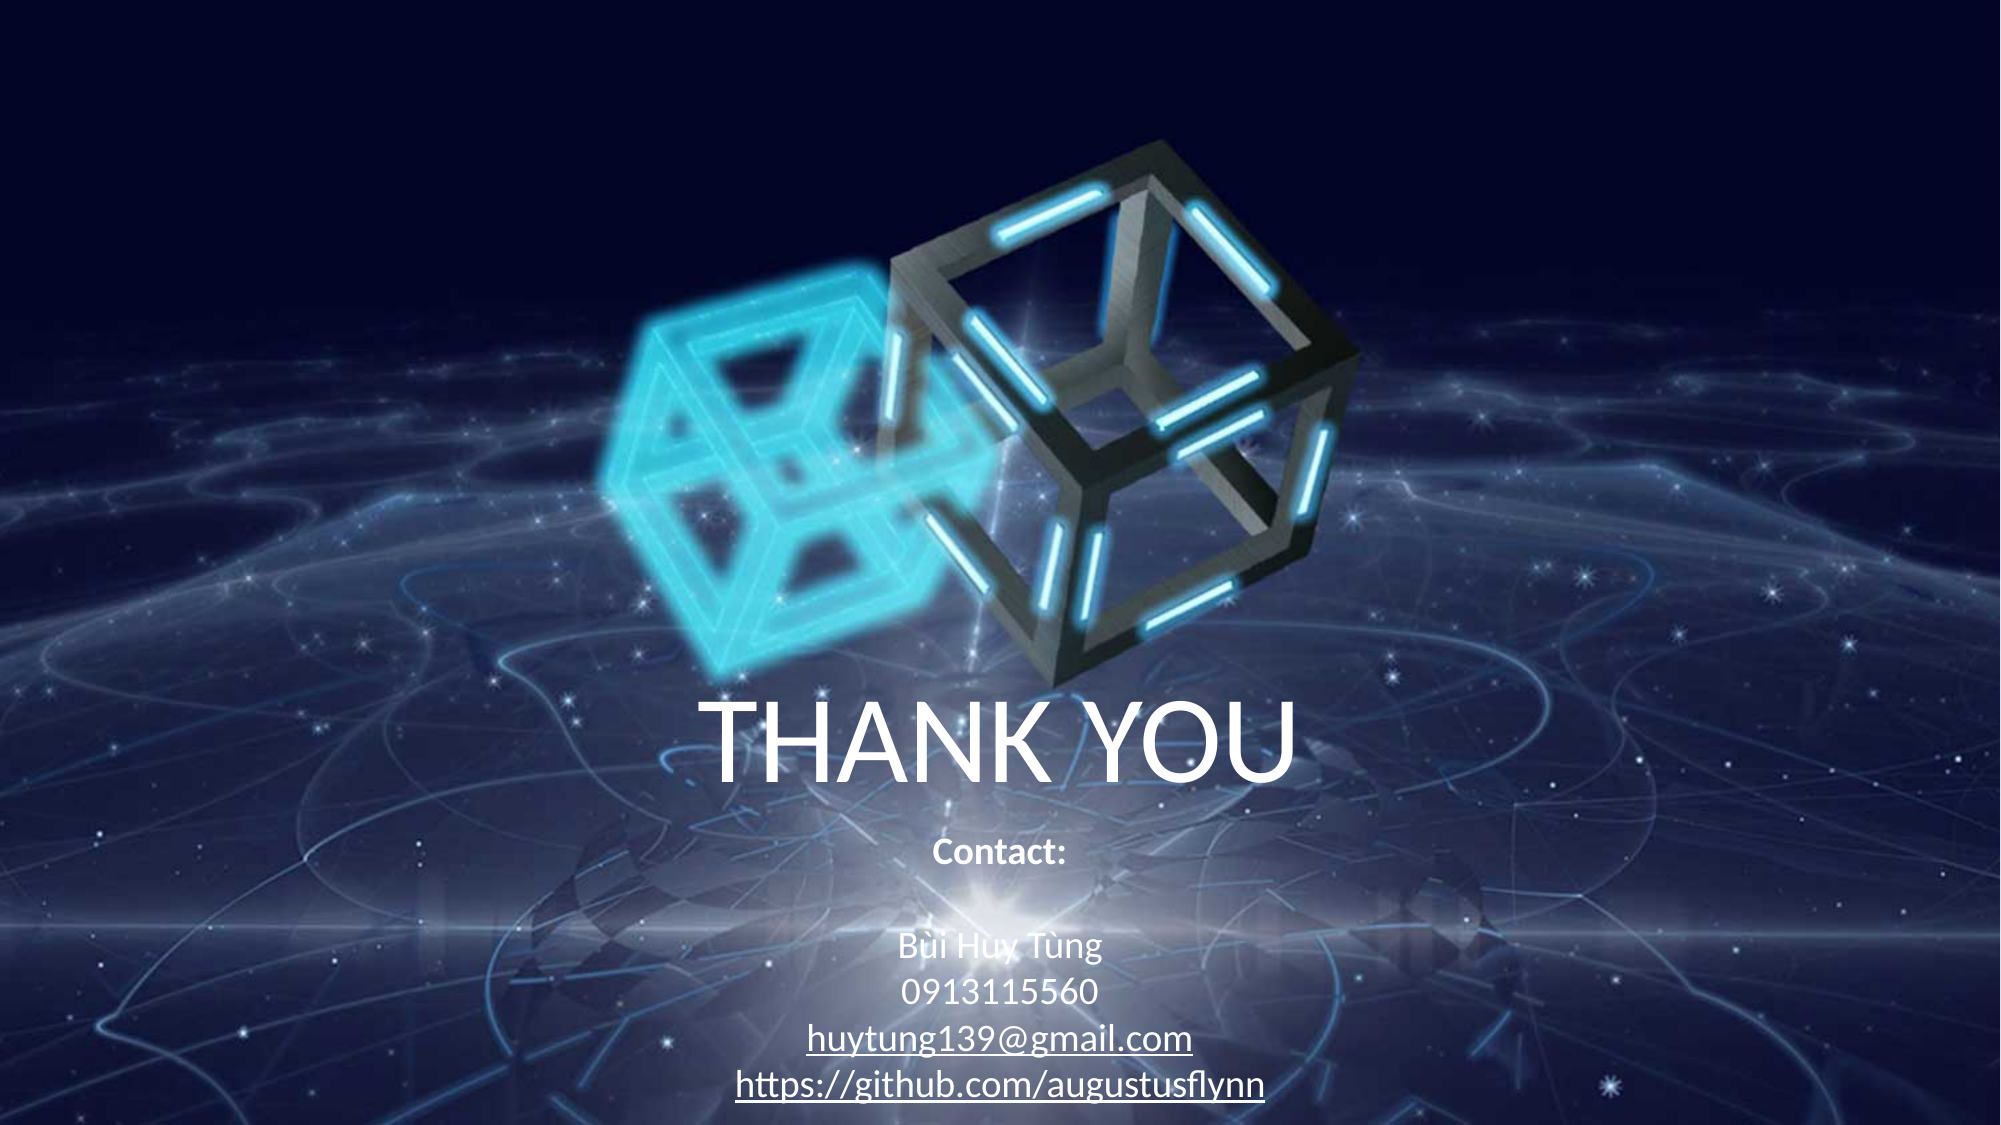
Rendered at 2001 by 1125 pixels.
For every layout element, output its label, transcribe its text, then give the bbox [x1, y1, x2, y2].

picture [0, 0, 2001, 1125]
text_box Contact: Bùi Huy Tùng 0913115560 huytung139@gmail.com https://github.com/augustusflynn [0, 818, 2000, 1113]
text_box THANK YOU [0, 649, 2000, 815]
